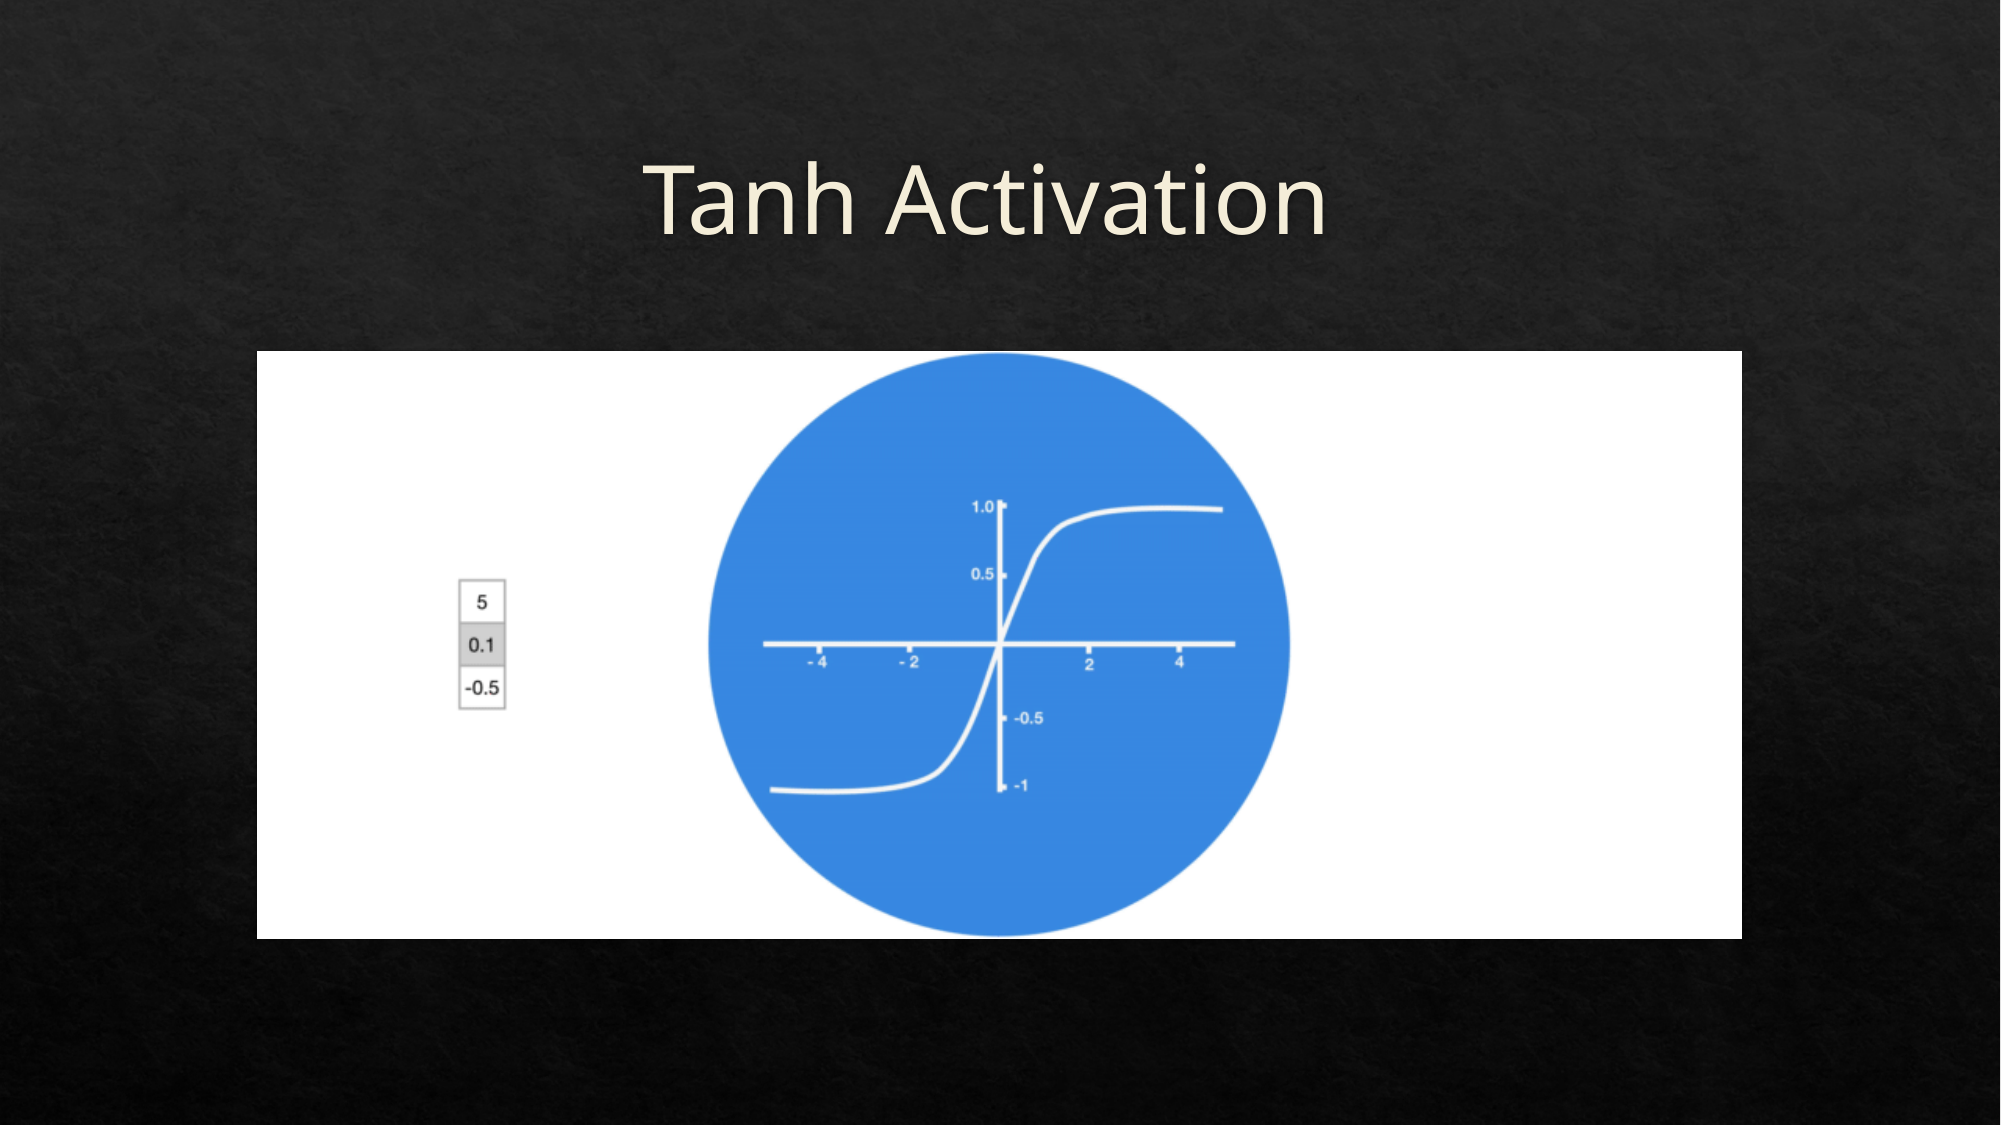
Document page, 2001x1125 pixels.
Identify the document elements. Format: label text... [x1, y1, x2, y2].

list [256, 351, 1742, 940]
title Tanh Activation [149, 99, 1849, 307]
